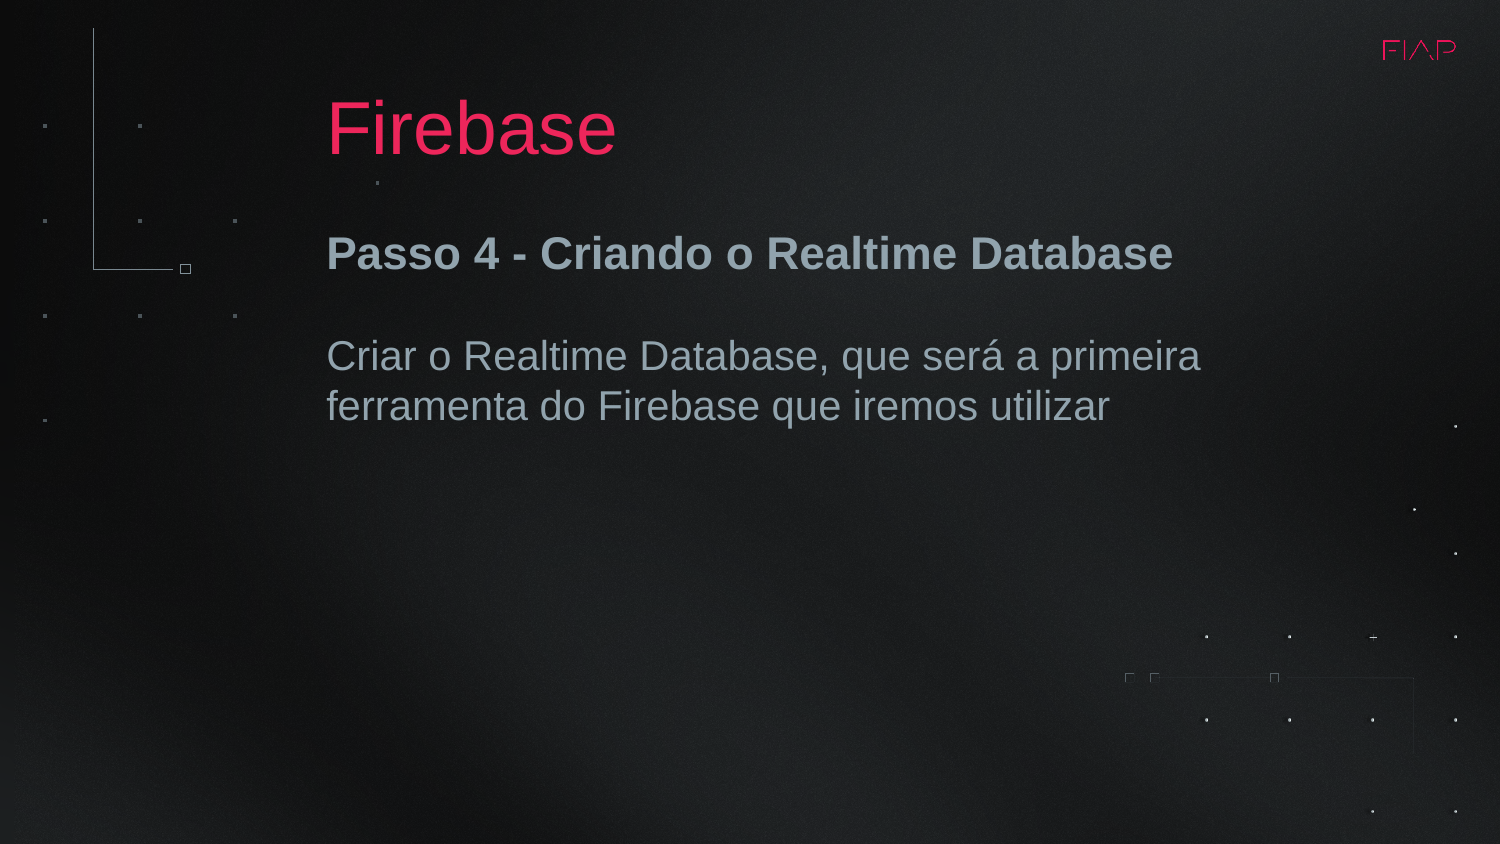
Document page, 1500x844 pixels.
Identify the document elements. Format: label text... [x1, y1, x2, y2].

text_box Passo 4 - Criando o Realtime Database Criar o Realtime Database, que será a primeira ferramenta do Firebase que iremos utilizar [311, 216, 1292, 437]
text_box Firebase [383, 72, 1126, 177]
picture [0, 0, 1500, 844]
